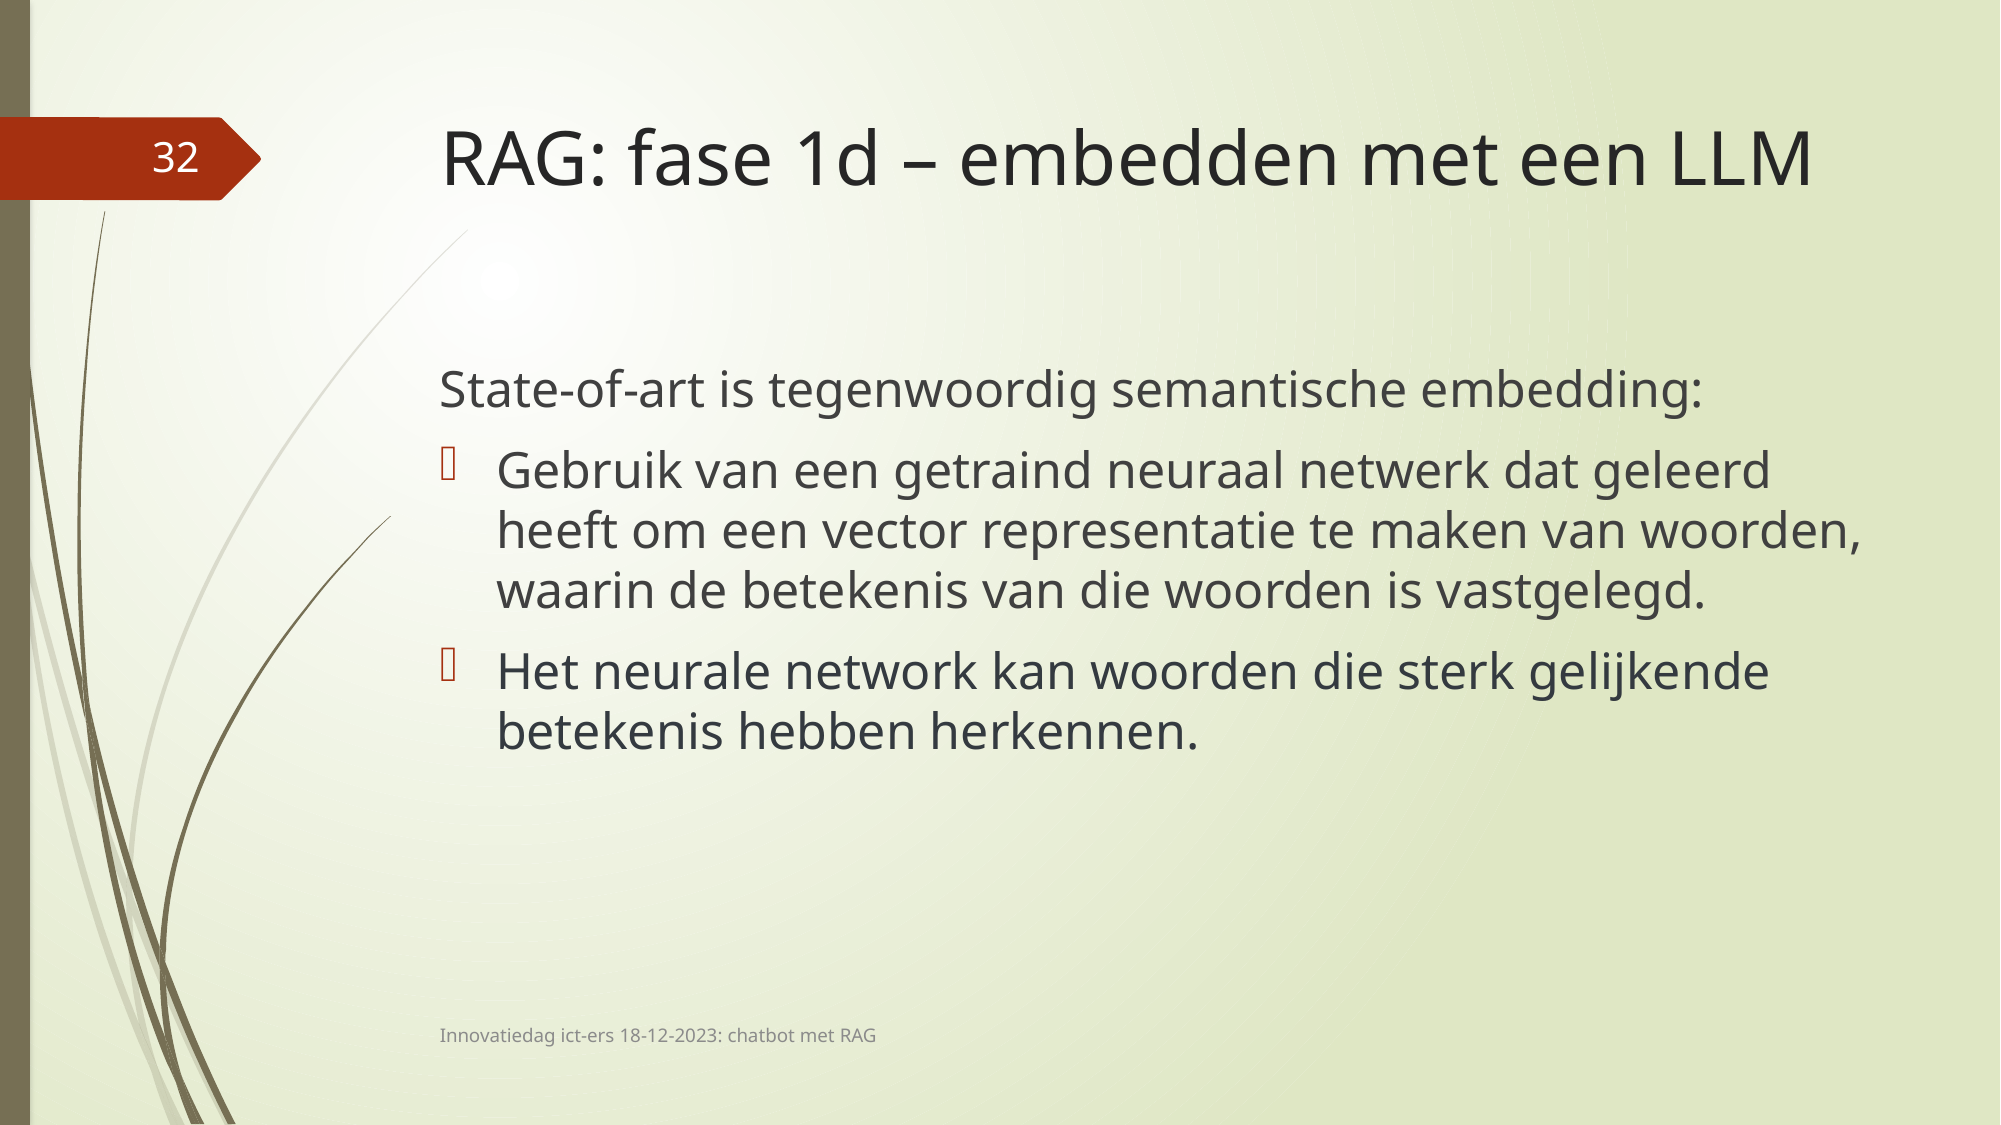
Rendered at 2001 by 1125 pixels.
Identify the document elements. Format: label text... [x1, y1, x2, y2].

list State-of-art is tegenwoordig semantische embedding: Gebruik van een getraind neuraal netwerk dat geleerd heeft om een vector representatie te maken van woorden, waarin de betekenis van die woorden is vastgelegd. Het neurale network kan woorden die sterk gelijkende betekenis hebben herkennen. [424, 350, 1888, 970]
title RAG: fase 1d – embedden met een LLM [425, 102, 1888, 313]
footer Innovatiedag ict-ers 18-12-2023: chatbot met RAG [424, 1006, 1675, 1067]
slide_number 32 [87, 129, 216, 190]
